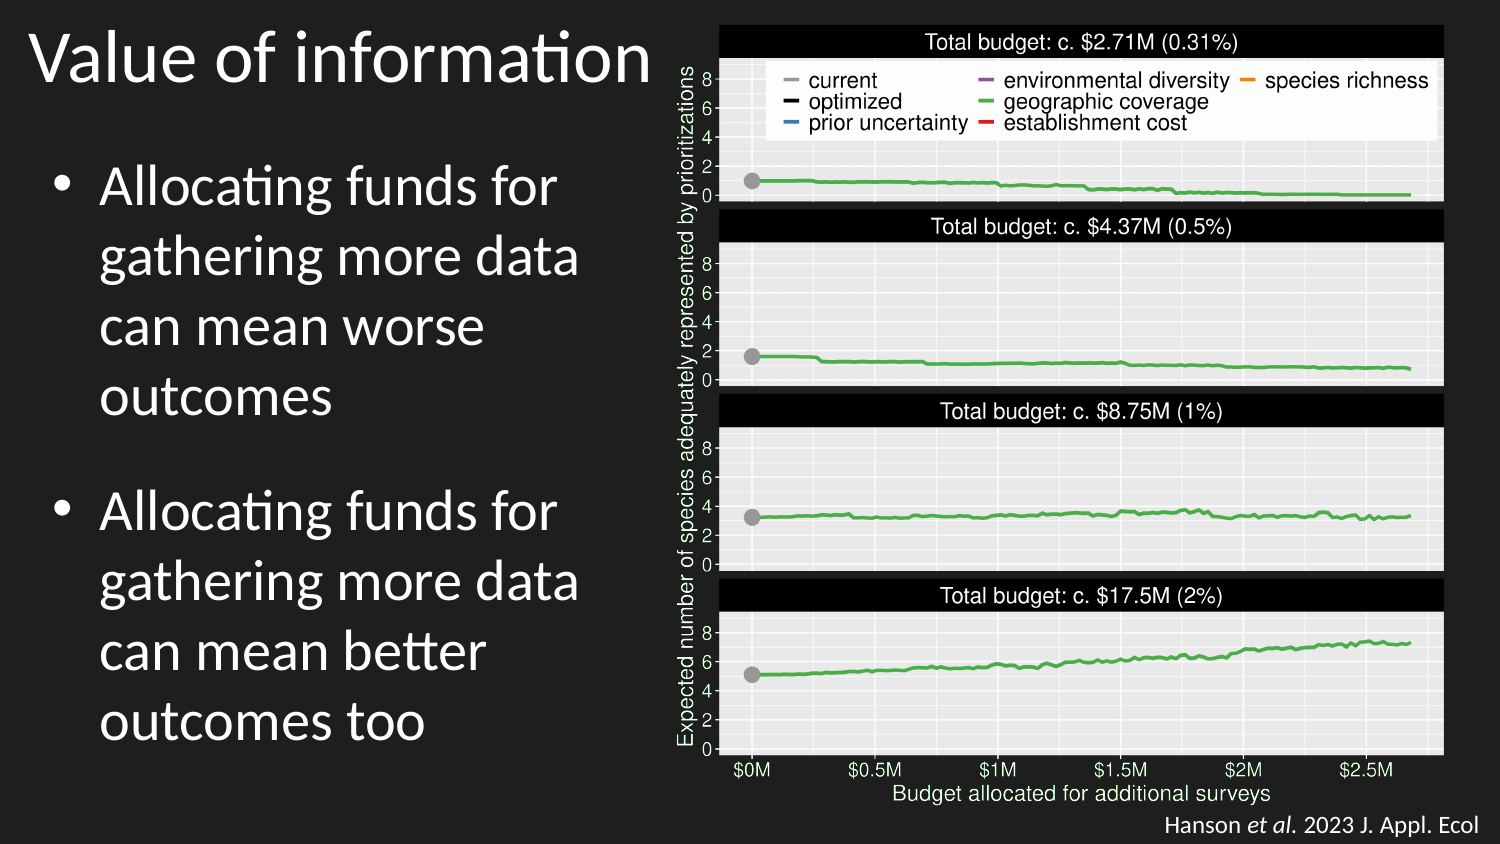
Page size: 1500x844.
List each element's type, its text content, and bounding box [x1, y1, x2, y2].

text_box Allocating funds for gathering more data can mean worse outcomes Allocating funds for gathering more data can mean better outcomes too [38, 140, 644, 785]
text_box Value of information [12, 0, 670, 105]
text_box Hanson et al. 2023 J. Appl. Ecol [1149, 801, 1499, 844]
picture [669, 16, 1466, 813]
